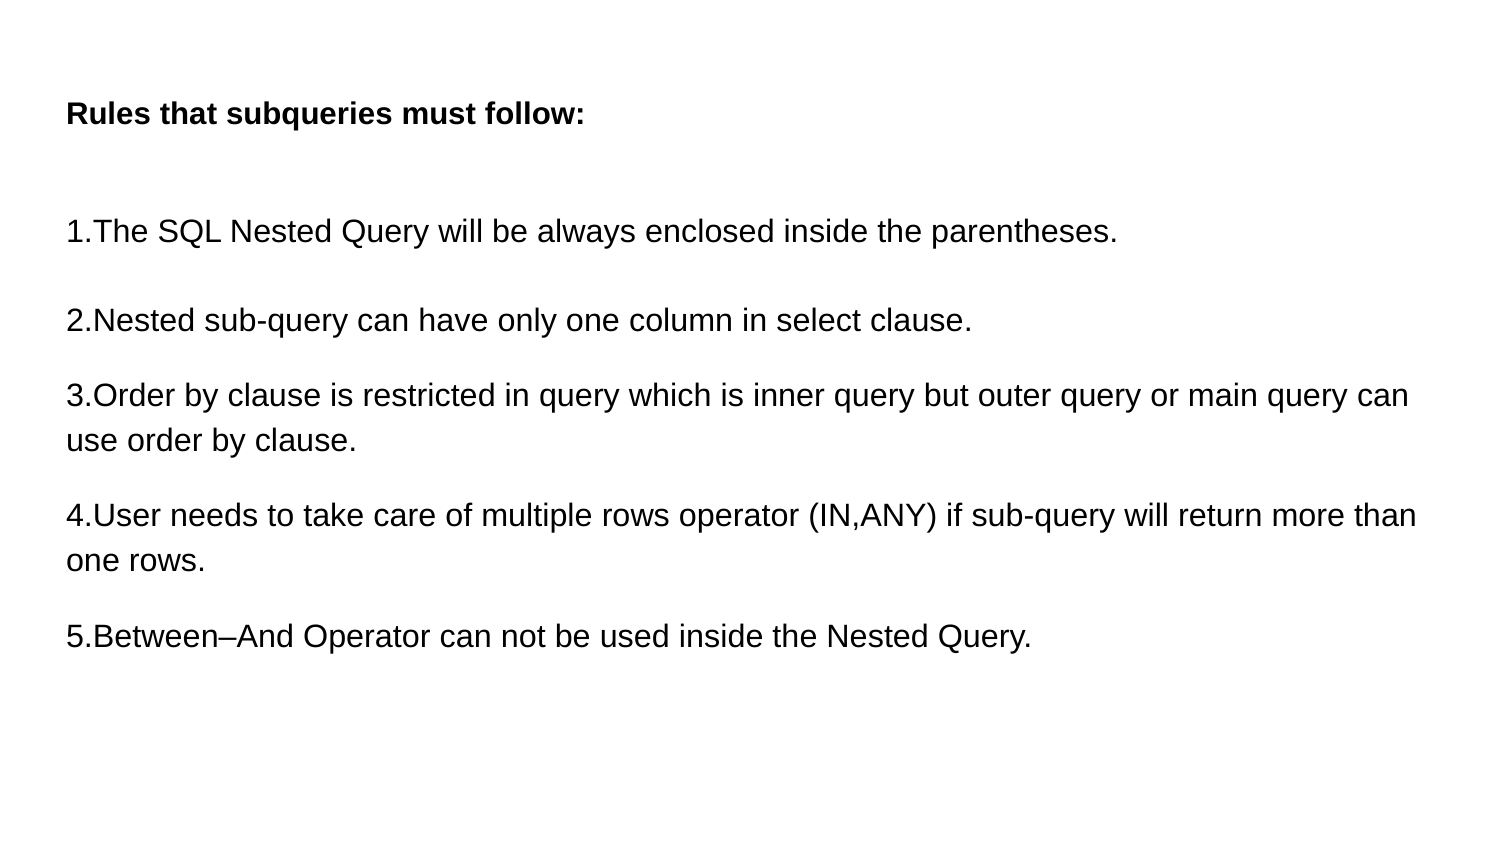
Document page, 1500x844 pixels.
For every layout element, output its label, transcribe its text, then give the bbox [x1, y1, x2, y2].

list 1.The SQL Nested Query will be always enclosed inside the parentheses. 2.Nested sub-query can have only one column in select clause. 3.Order by clause is restricted in query which is inner query but outer query or main query can use order by clause. 4.User needs to take care of multiple rows operator (IN,ANY) if sub-query will return more than one rows. 5.Between–And Operator can not be used inside the Nested Query. [51, 189, 1449, 750]
title Rules that subqueries must follow: [51, 72, 1449, 167]
